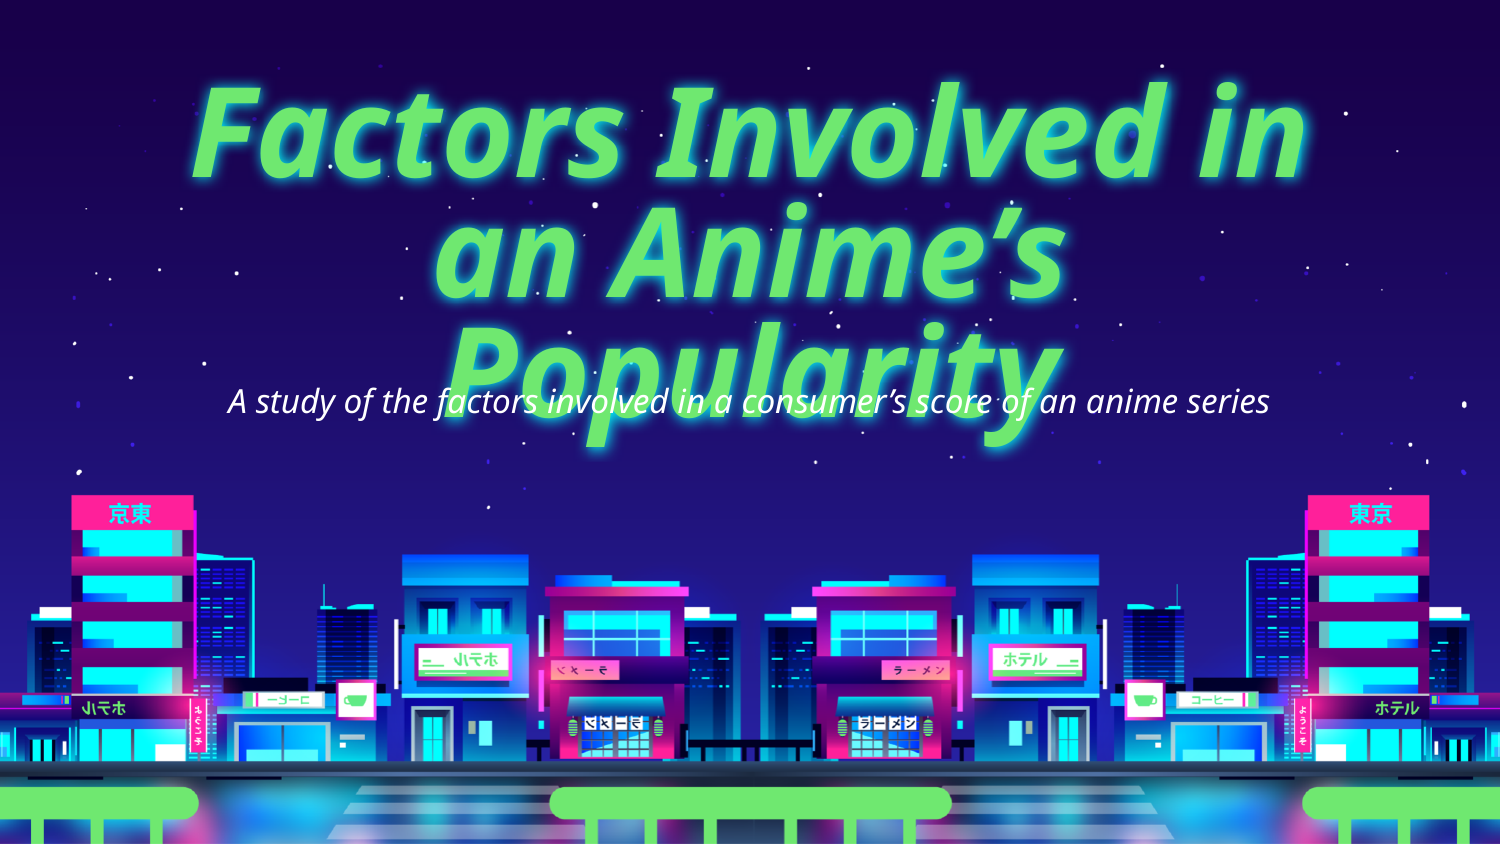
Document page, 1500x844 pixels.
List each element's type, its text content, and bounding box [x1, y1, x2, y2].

title Factors Involved in an Anime’s Popularity [148, 142, 1352, 379]
picture [0, 0, 1500, 844]
subtitle A study of the factors involved in a consumer’s score of an anime series [148, 379, 1352, 437]
